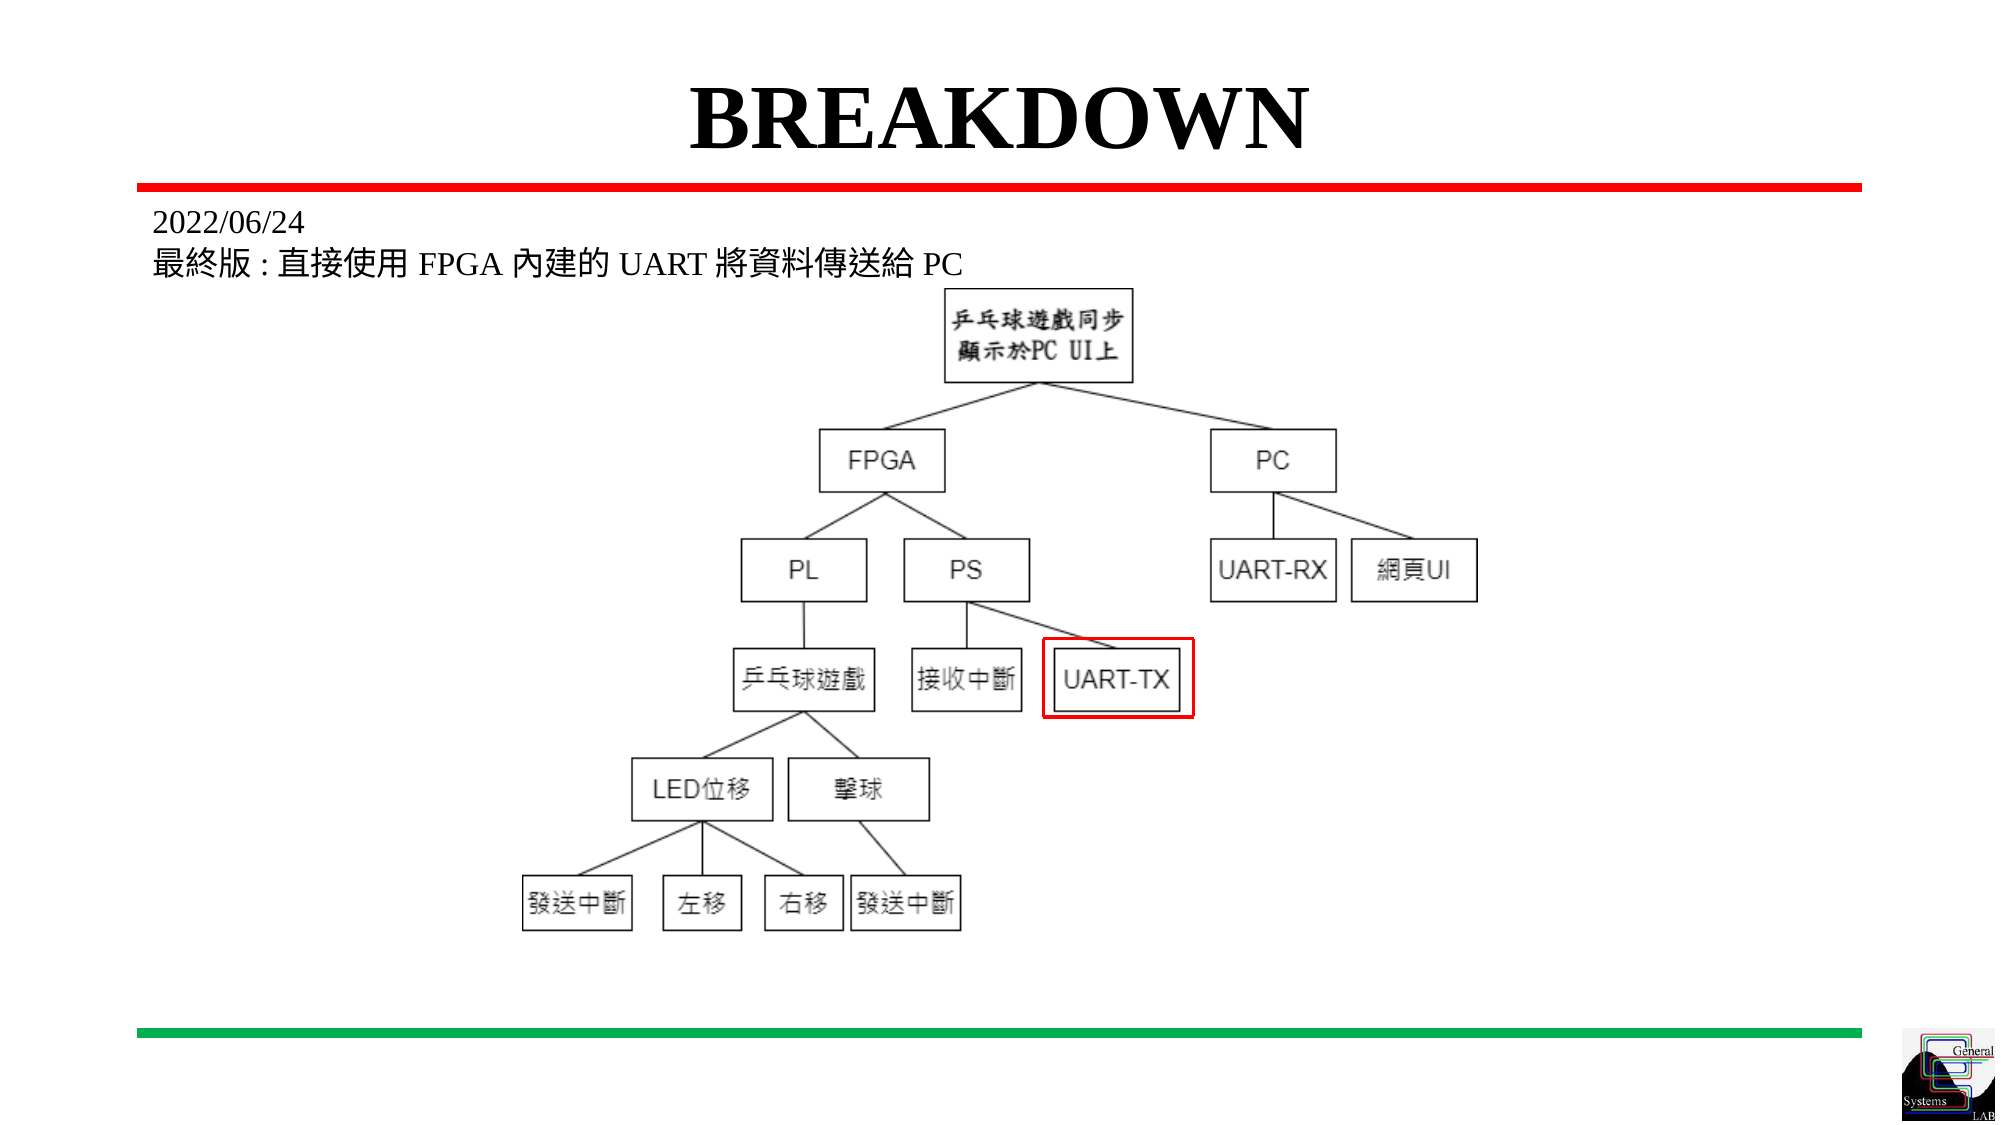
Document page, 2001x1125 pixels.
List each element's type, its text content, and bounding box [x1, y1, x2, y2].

picture [1902, 1028, 1995, 1121]
text_box 2022/06/24 最終版:直接使用FPGA內建的UART將資料傳送給PC [137, 197, 1863, 1024]
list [522, 288, 1478, 933]
title BREAKDOWN [137, 59, 1863, 178]
